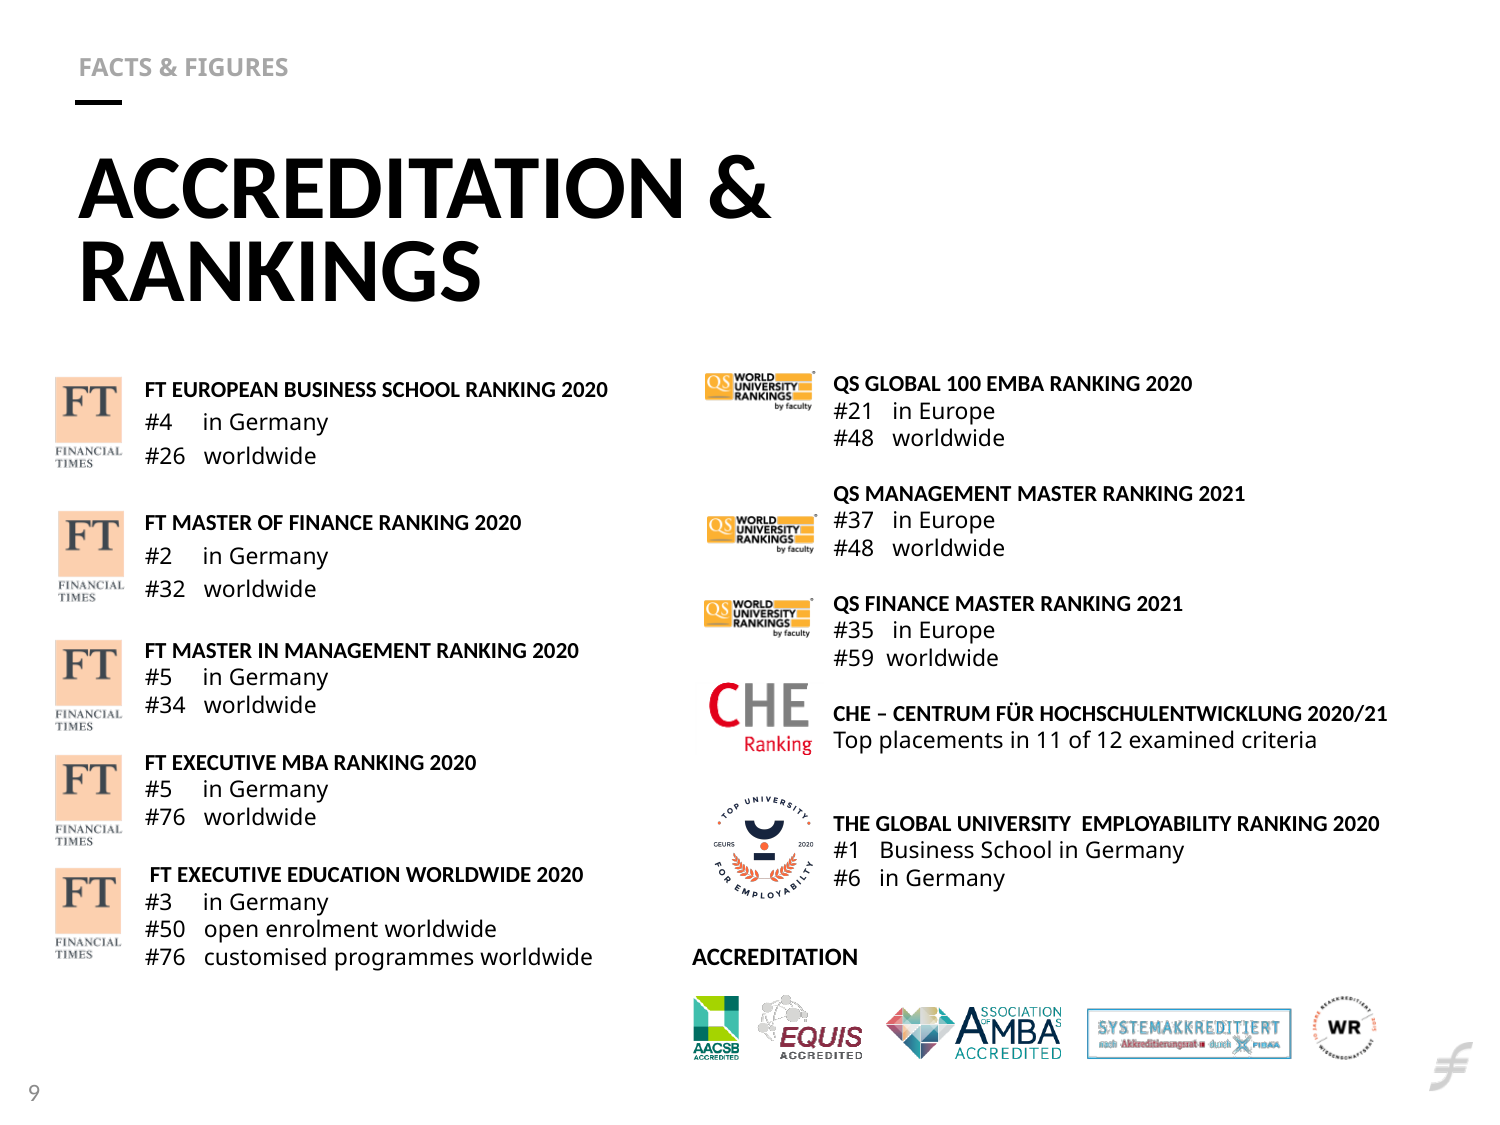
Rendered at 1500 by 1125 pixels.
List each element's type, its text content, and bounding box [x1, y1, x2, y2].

picture [884, 1006, 1061, 1060]
picture [695, 682, 824, 755]
picture [705, 371, 822, 419]
picture [702, 785, 826, 910]
picture [1081, 995, 1378, 1063]
list QS Global 100 EMBA Ranking 2020 #21 in Europe #48 worldwide QS MANAGEMENT MASTER Ranking 2021 #37 in Europe #48 worldwide QS FINANCE MASTER Ranking 2021 #35 in Europe #59 worldwide CHE – CENTRUM FÜR HOCHSCHULENTWICKLUNG 2020/21 Top placements in 11 of 12 examined criteria THE Global University employability ranking 2020 #1 Business School in Germany #6 in Germany [818, 361, 1438, 987]
picture [42, 363, 136, 481]
picture [693, 975, 882, 1079]
picture [707, 514, 824, 562]
picture [1429, 1042, 1473, 1092]
list Facts & Figures [63, 36, 741, 83]
picture [704, 598, 820, 646]
picture [42, 626, 136, 972]
list ACCREDITATION [677, 929, 1117, 1125]
title Accreditation & rankings [63, 148, 1447, 328]
picture [45, 497, 138, 615]
list FT European Business School Ranking 2020 #4 in Germany #26 worldwide FT master of finance Ranking 2020 #2 in Germany #32 worldwide FT master in management Ranking 2020 #5 in Germany #34 worldwide FT Executive MBA Ranking 2020 #5 in Germany #76 worldwide FT EXECUTIVE EDUCATION WORLDWIDE 2020 #3 in Germany #50 open enrolment worldwide #76 customised programmes worldwide [129, 361, 678, 987]
